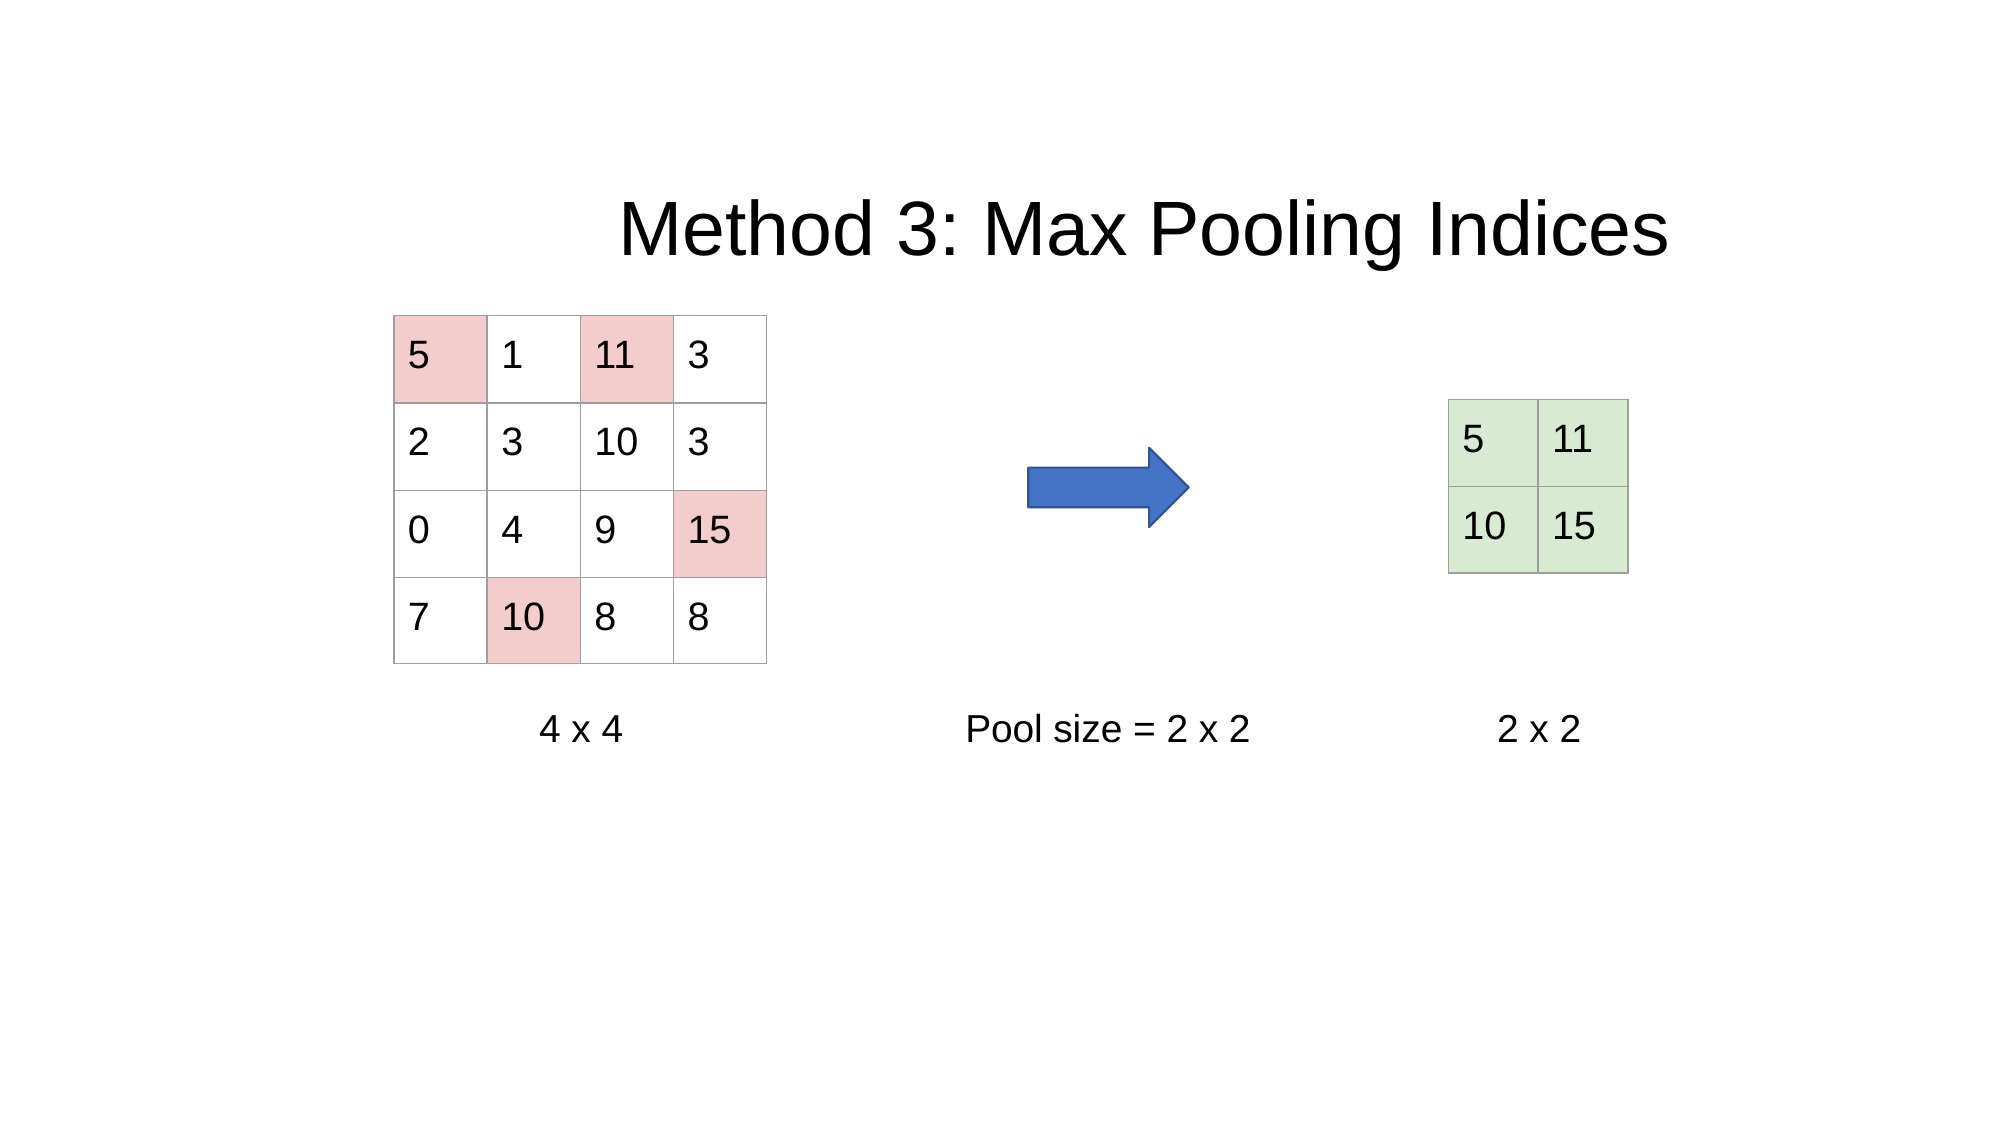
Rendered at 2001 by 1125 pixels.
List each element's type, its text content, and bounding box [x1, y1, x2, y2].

table_header 11 [1539, 400, 1627, 486]
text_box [1028, 447, 1190, 528]
table_cell 8 [674, 578, 766, 663]
table_cell 15 [674, 491, 766, 577]
table_cell 10 [1449, 487, 1537, 572]
table_cell 9 [581, 491, 673, 577]
table_cell 10 [488, 578, 580, 663]
text_box Pool size = 2 x 2 [962, 701, 1255, 751]
text_box 2 x 2 [1494, 701, 1585, 751]
table_cell 3 [488, 404, 580, 490]
table_cell 10 [581, 404, 673, 490]
table_cell 7 [395, 578, 486, 663]
text_box 4 x 4 [536, 701, 627, 751]
title Method 3: Max Pooling Indices [183, 113, 2000, 319]
table_cell 0 [395, 491, 486, 577]
table_cell 4 [488, 491, 580, 577]
table_header 5 [1449, 400, 1537, 486]
table_cell 3 [674, 404, 766, 490]
table_header 1 [488, 316, 580, 402]
table_cell 15 [1539, 487, 1627, 572]
table_header 11 [581, 316, 673, 402]
table_cell 2 [395, 404, 486, 490]
table_cell 8 [581, 578, 673, 663]
table_header 5 [395, 316, 486, 402]
table_header 3 [674, 316, 766, 402]
